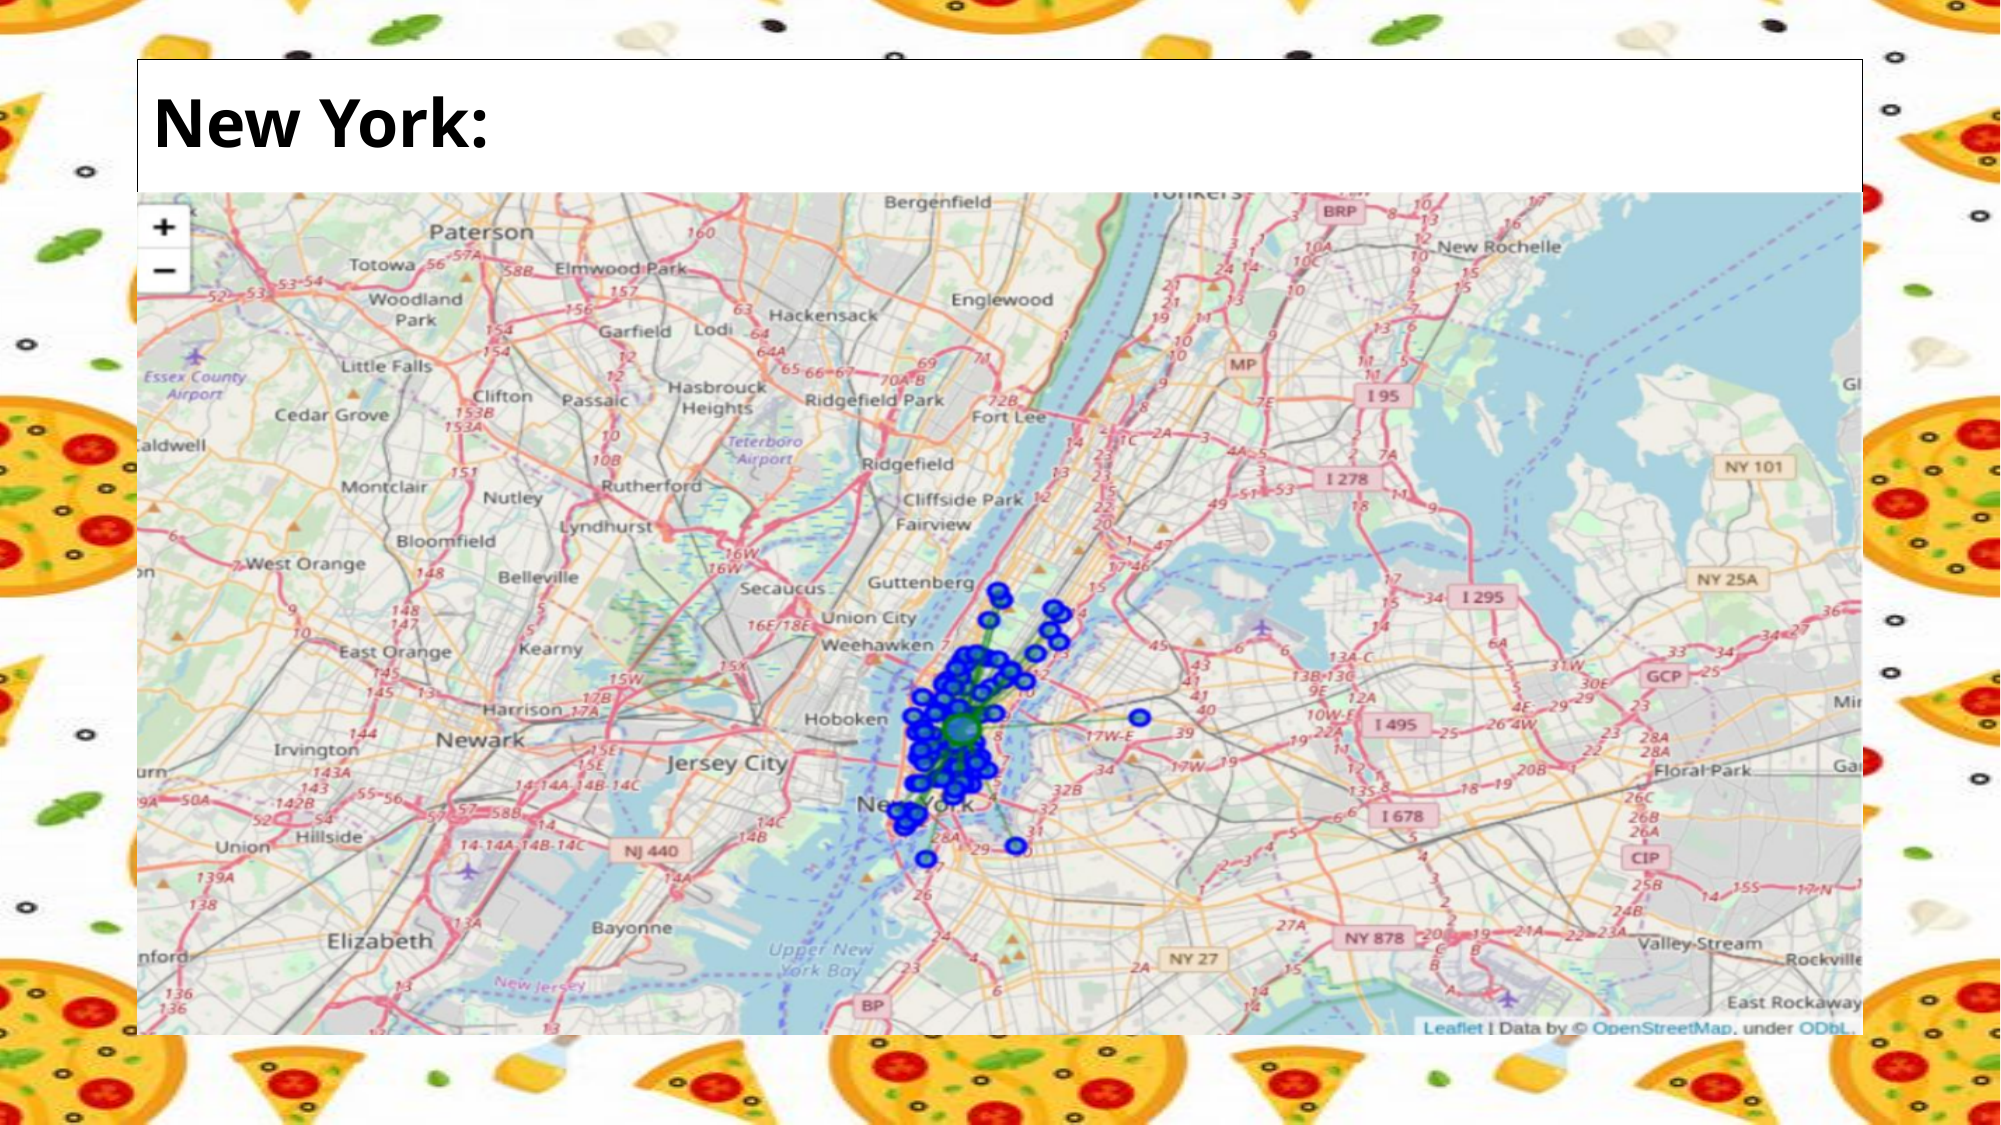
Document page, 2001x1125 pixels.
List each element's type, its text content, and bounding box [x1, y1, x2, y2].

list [137, 192, 1863, 1035]
picture [0, 0, 2001, 1125]
title New York: [137, 59, 1863, 192]
